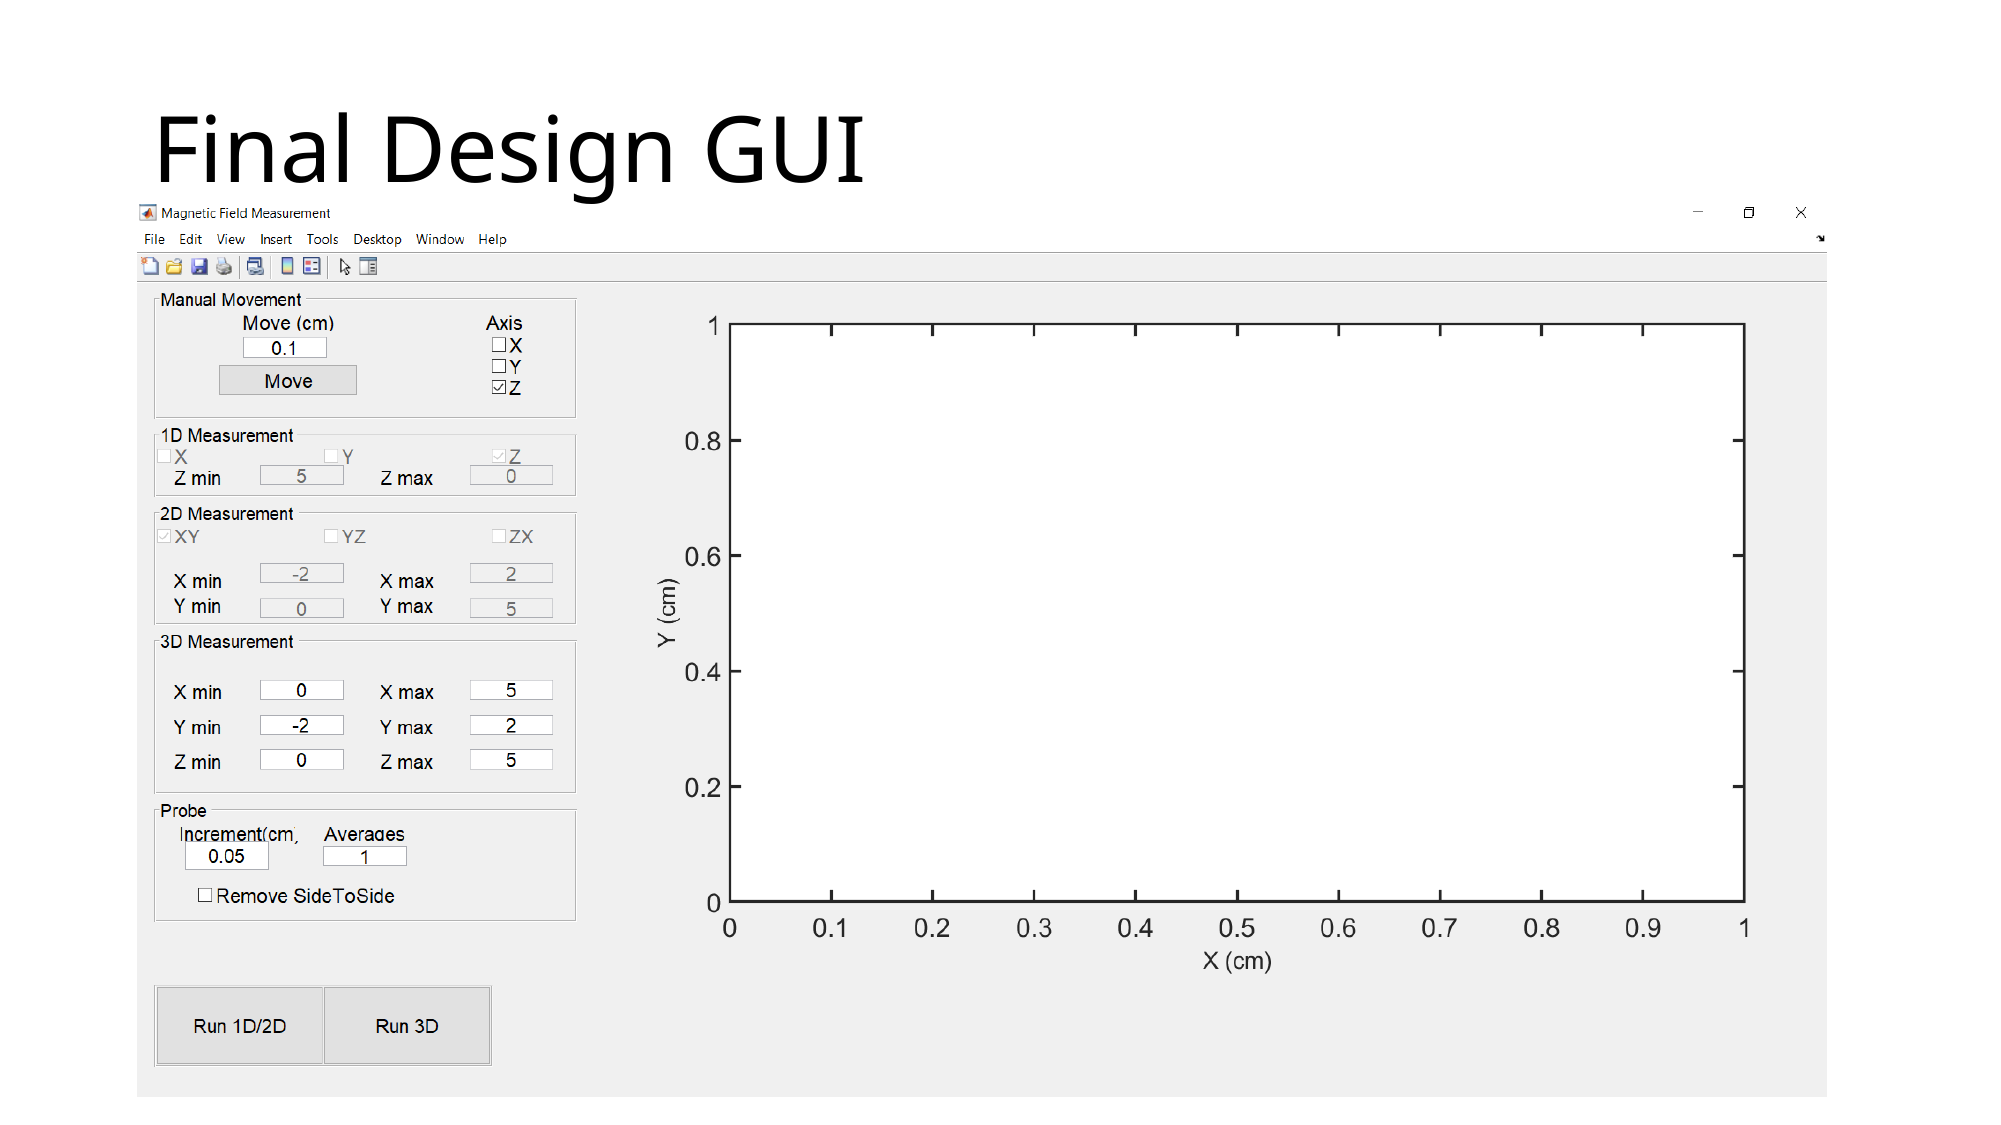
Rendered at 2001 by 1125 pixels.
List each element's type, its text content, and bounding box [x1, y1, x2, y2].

title Final Design GUI [137, 43, 1863, 262]
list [137, 204, 1827, 1097]
